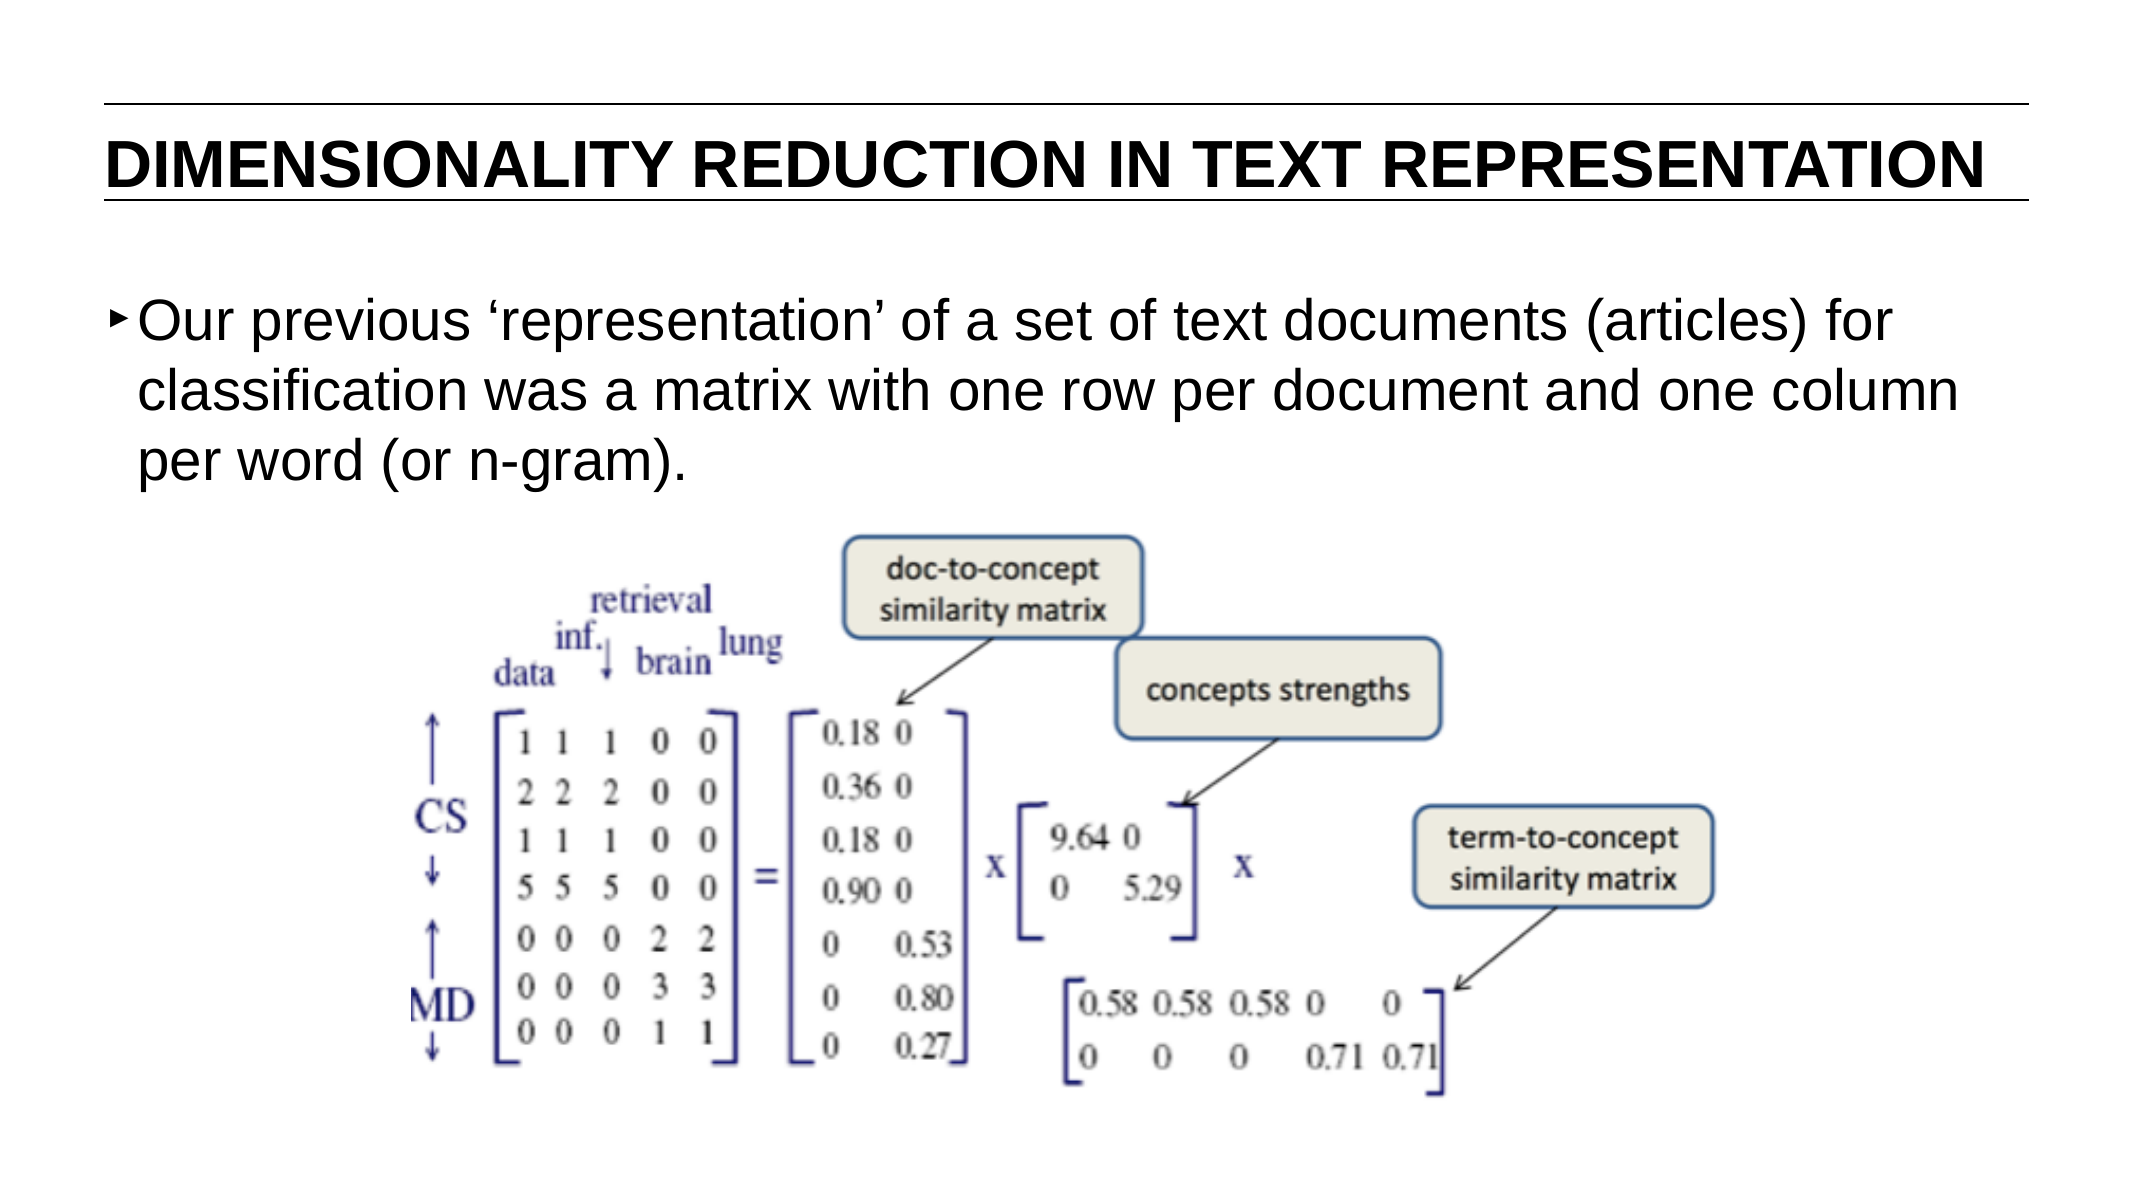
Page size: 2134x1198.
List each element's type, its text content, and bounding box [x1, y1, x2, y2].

list Our previous ‘representation’ of a set of text documents (articles) for classification was a matrix with one row per document and one column per word (or n-gram). [104, 212, 2030, 837]
picture [410, 510, 1723, 1137]
text_box DIMENSIONALITY REDUCTION IN TEXT REPRESENTATION [104, 120, 2030, 192]
